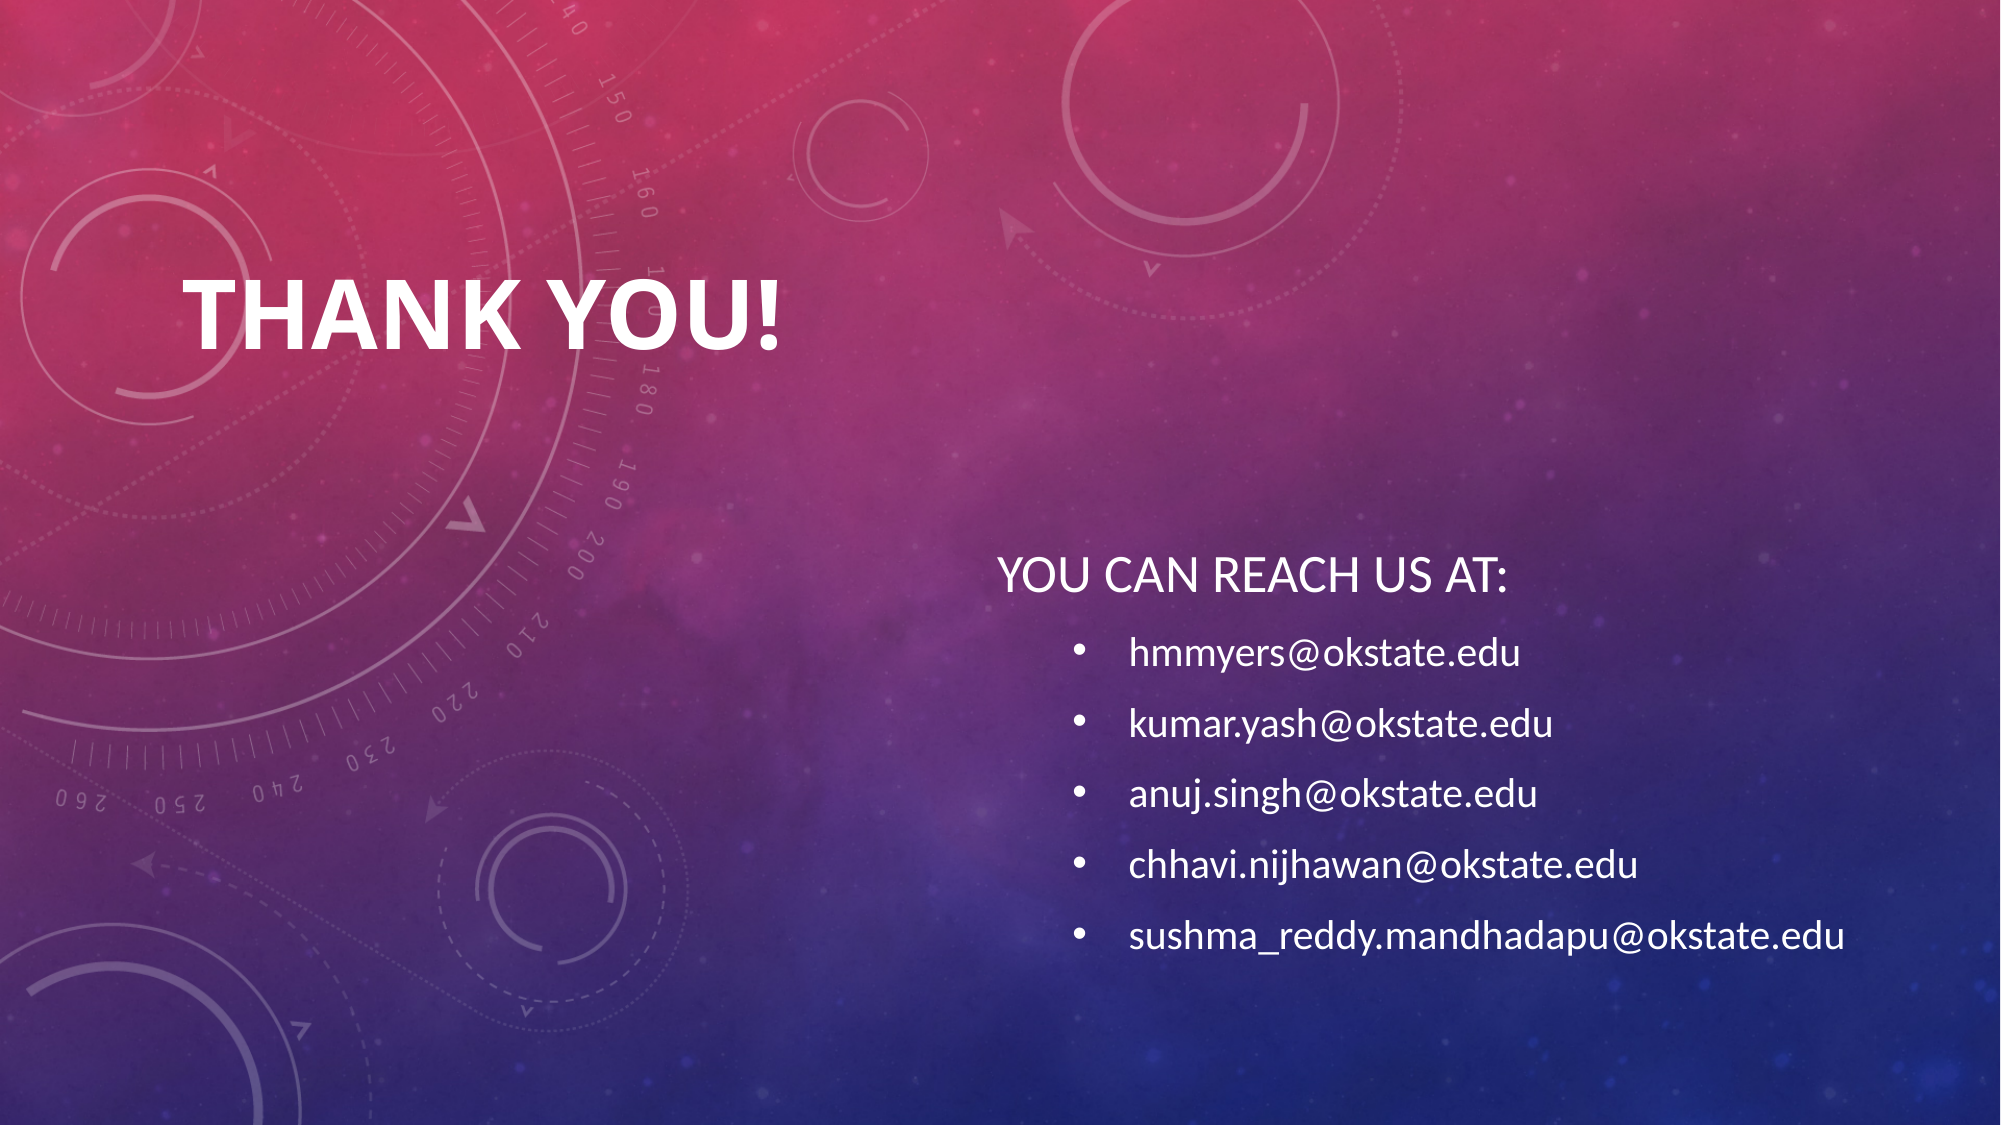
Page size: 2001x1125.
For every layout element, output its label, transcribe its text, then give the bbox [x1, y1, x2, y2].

title Thank You! [142, 157, 799, 377]
subtitle You can reach us at: hmmyers@okstate.edu kumar.yash@okstate.edu anuj.singh@okstate.edu chhavi.nijhawan@okstate.edu sushma_reddy.mandhadapu@okstate.edu [982, 530, 1963, 1079]
picture [0, 0, 2001, 1125]
